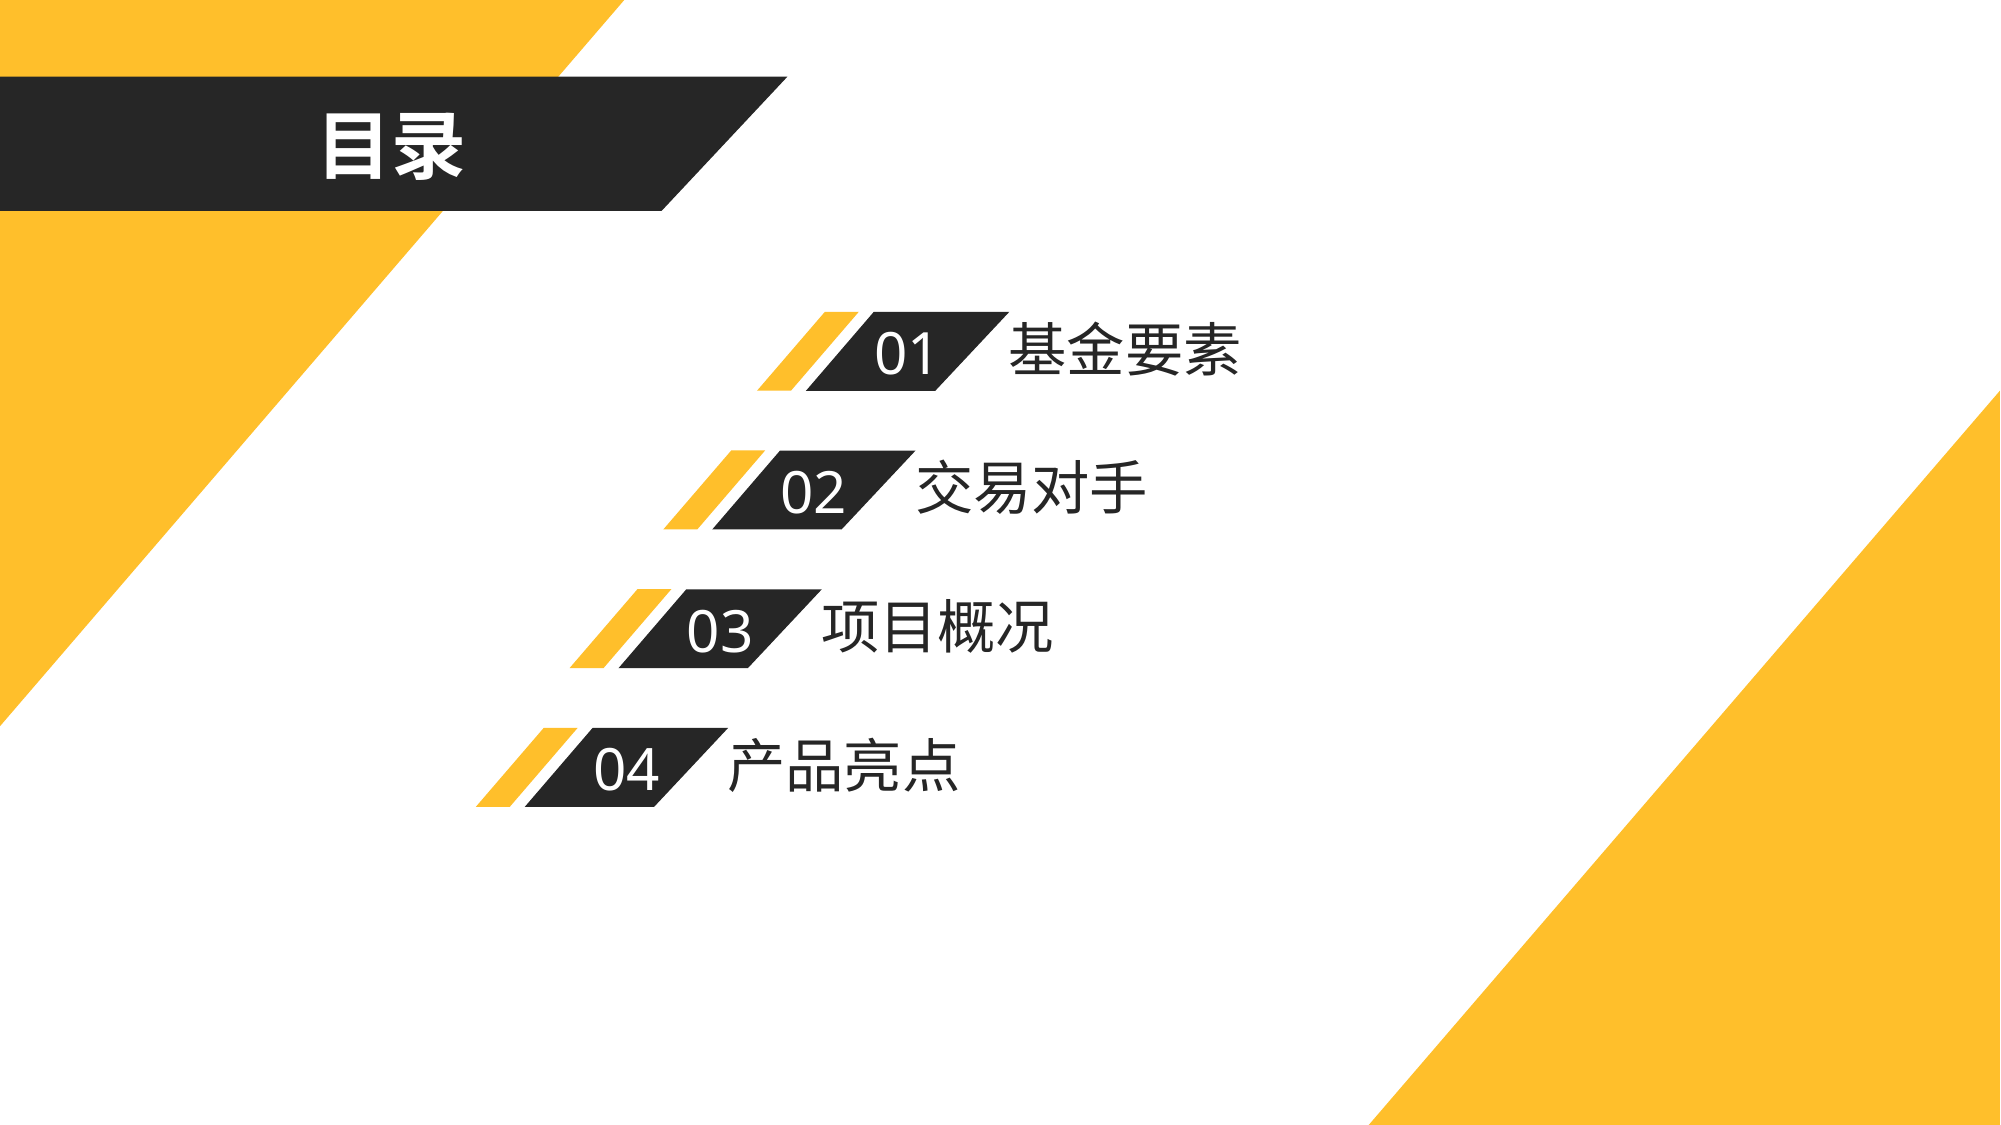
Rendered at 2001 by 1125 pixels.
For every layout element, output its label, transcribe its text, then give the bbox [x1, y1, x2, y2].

text_box 交易对手 [900, 452, 1700, 538]
text_box 01 [803, 310, 1012, 392]
text_box 03 [616, 588, 825, 670]
text_box [0, 212, 444, 728]
text_box 基金要素 [993, 313, 1794, 400]
text_box 项目概况 [806, 590, 1607, 677]
text_box [567, 588, 674, 670]
text_box [0, 0, 626, 75]
text_box 产品亮点 [712, 729, 1513, 816]
text_box [473, 726, 580, 808]
text_box 目录 [0, 75, 790, 212]
text_box 04 [522, 726, 731, 808]
text_box [661, 449, 768, 531]
text_box [1367, 389, 2000, 1125]
text_box 02 [709, 449, 918, 531]
